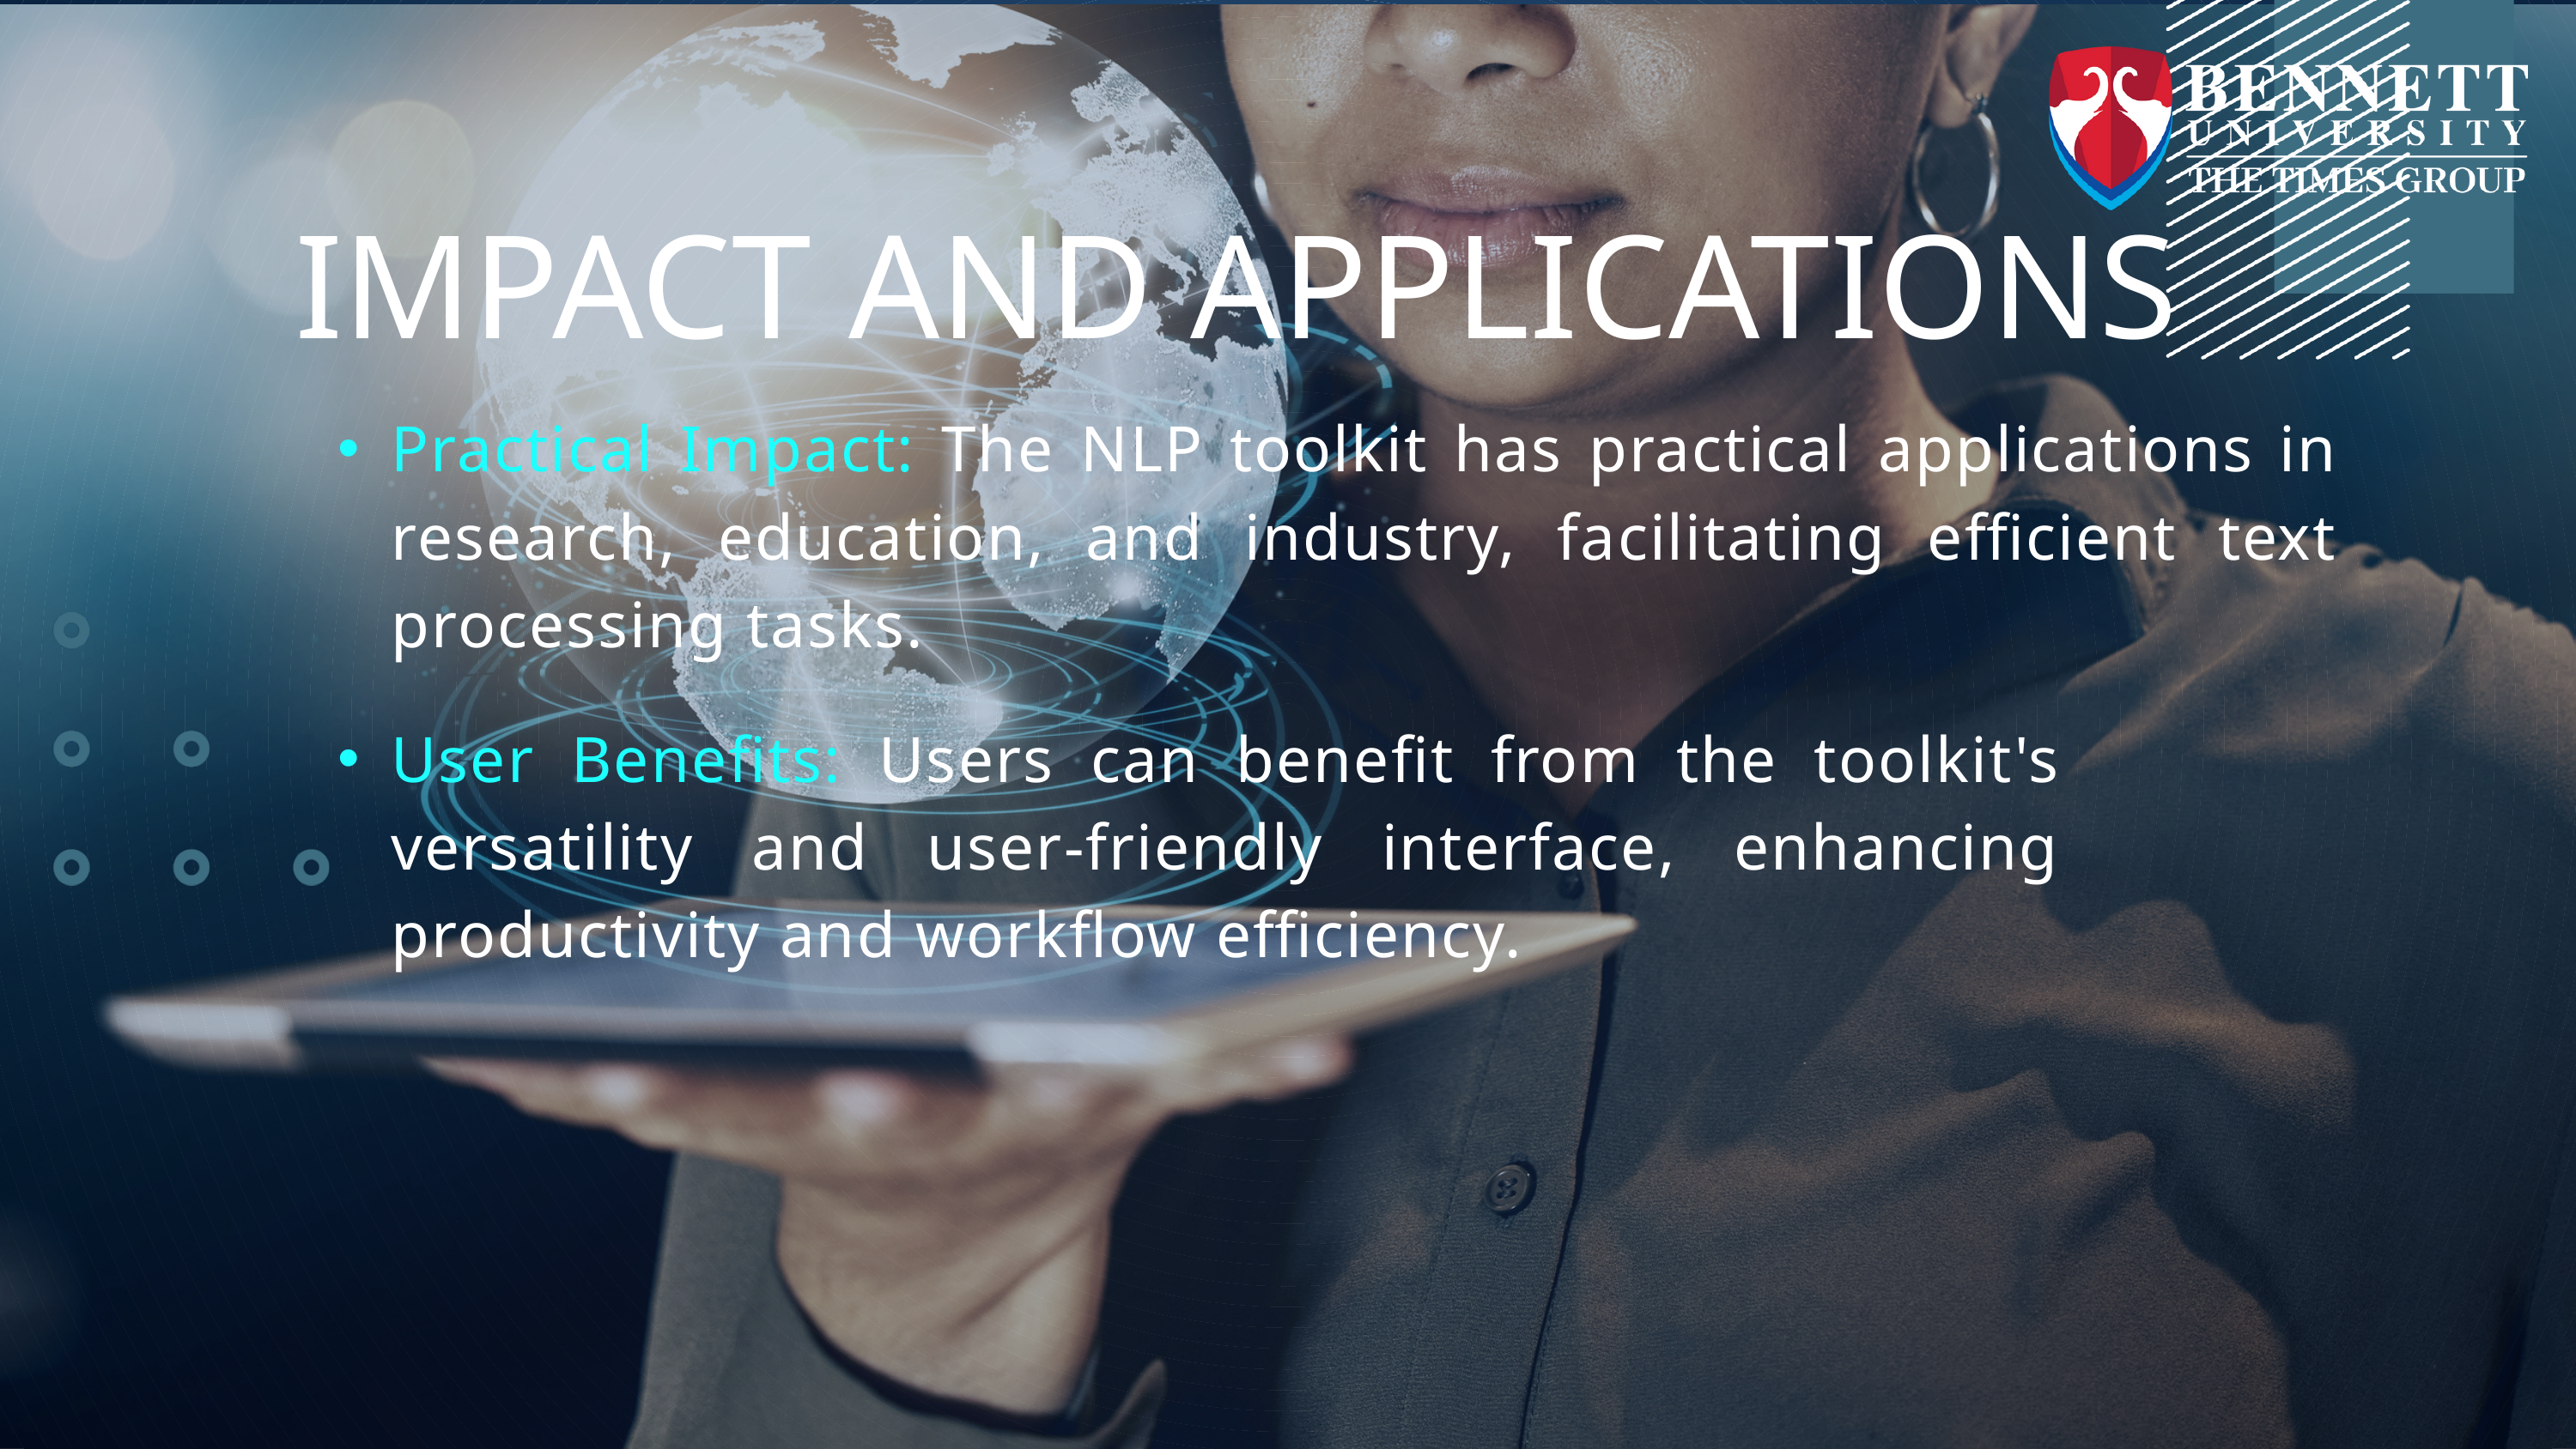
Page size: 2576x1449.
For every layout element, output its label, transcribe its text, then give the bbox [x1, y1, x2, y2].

text_box User Benefits: Users can benefit from the toolkit's versatility and user-friendly interface, enhancing productivity and workflow efficiency. [284, 748, 2063, 1058]
text_box Practical Impact: The NLP toolkit has practical applications in research, education, and industry, facilitating efficient text processing tasks. [284, 397, 2341, 748]
text_box [0, 4, 2576, 1449]
text_box IMPACT AND APPLICATIONS [295, 167, 2281, 367]
text_box [2049, 46, 2529, 210]
text_box [0, 612, 284, 886]
text_box [2166, 0, 2514, 46]
text_box [2281, 210, 2514, 360]
